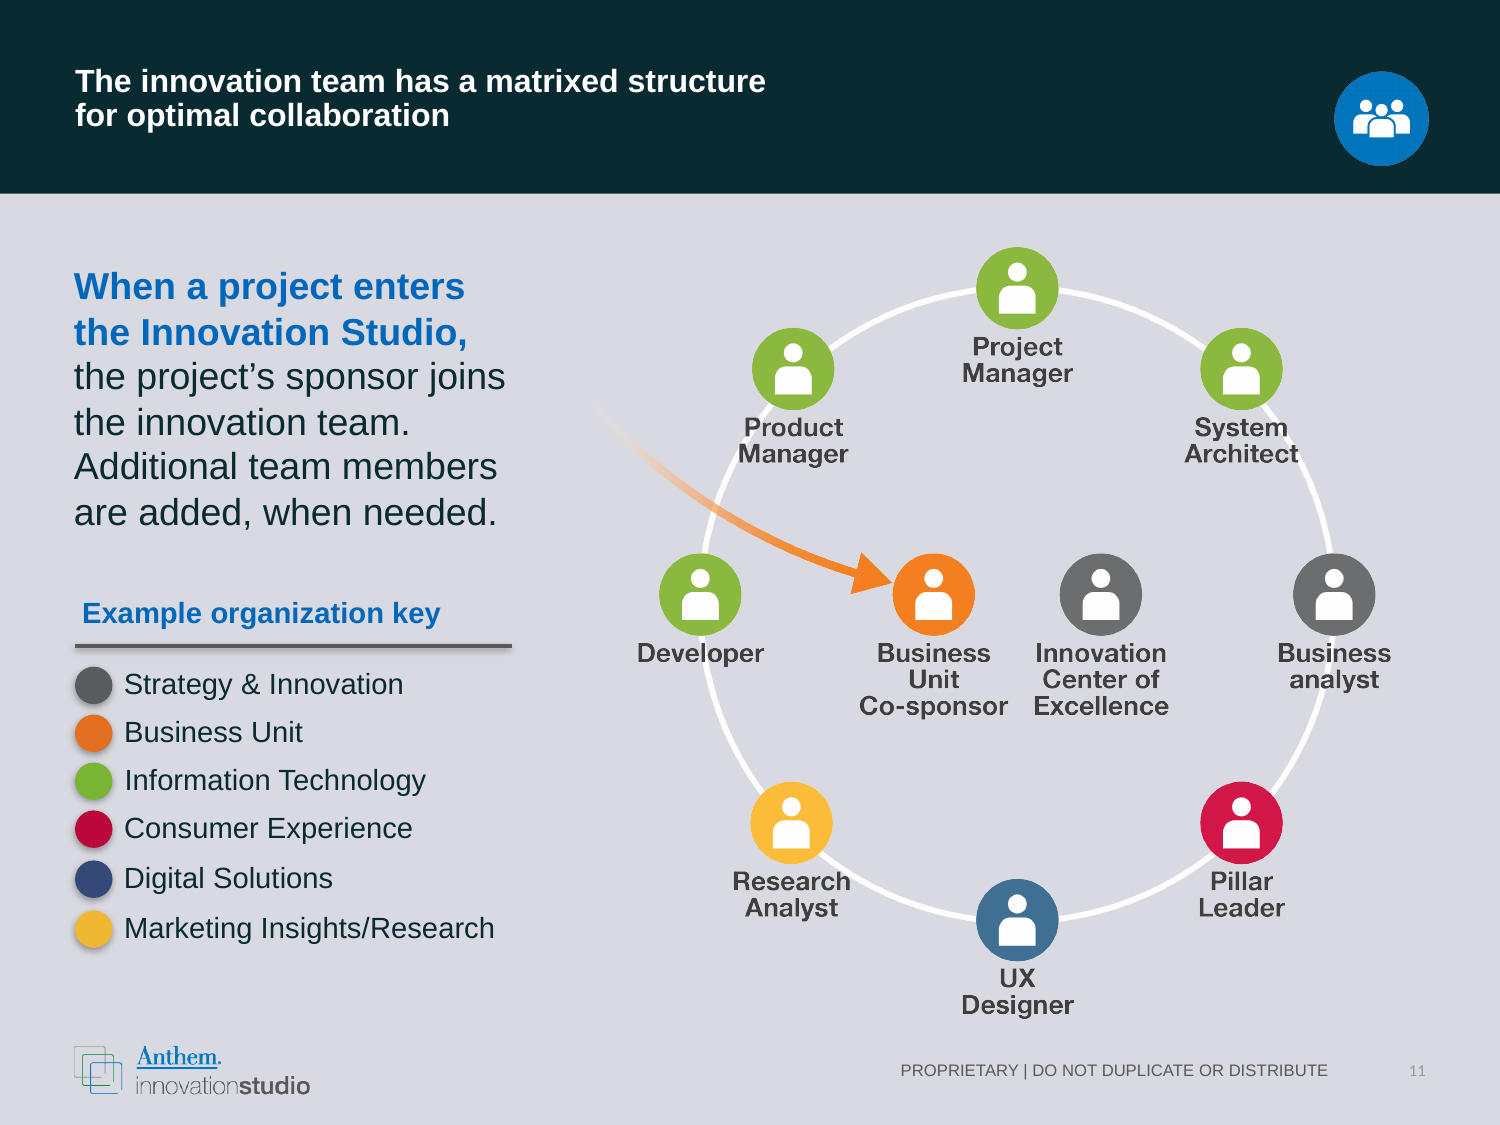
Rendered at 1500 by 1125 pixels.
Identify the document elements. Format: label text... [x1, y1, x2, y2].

text_box Marketing Insights/Research [109, 902, 511, 952]
text_box Business Unit [109, 706, 319, 754]
text_box [74, 713, 109, 753]
text_box Information Technology [109, 754, 442, 804]
picture [1324, 62, 1438, 176]
text_box [74, 761, 109, 801]
text_box When a project enters the Innovation Studio, the project’s sponsor joins the innovation team. Additional team members are added, when needed. [73, 262, 513, 533]
picture [58, 1036, 320, 1112]
text_box [74, 809, 109, 849]
text_box Consumer Experience [109, 802, 429, 852]
picture [574, 224, 1419, 1051]
text_box [74, 909, 109, 949]
text_box [74, 859, 109, 899]
text_box Strategy & Innovation [109, 658, 420, 708]
text_box Example organization key [67, 587, 457, 638]
text_box Digital Solutions [109, 852, 349, 902]
text_box [74, 665, 109, 705]
title The innovation team has a matrixed structure for optimal collaboration [75, 63, 1225, 188]
slide_number 11 [1354, 1059, 1427, 1120]
